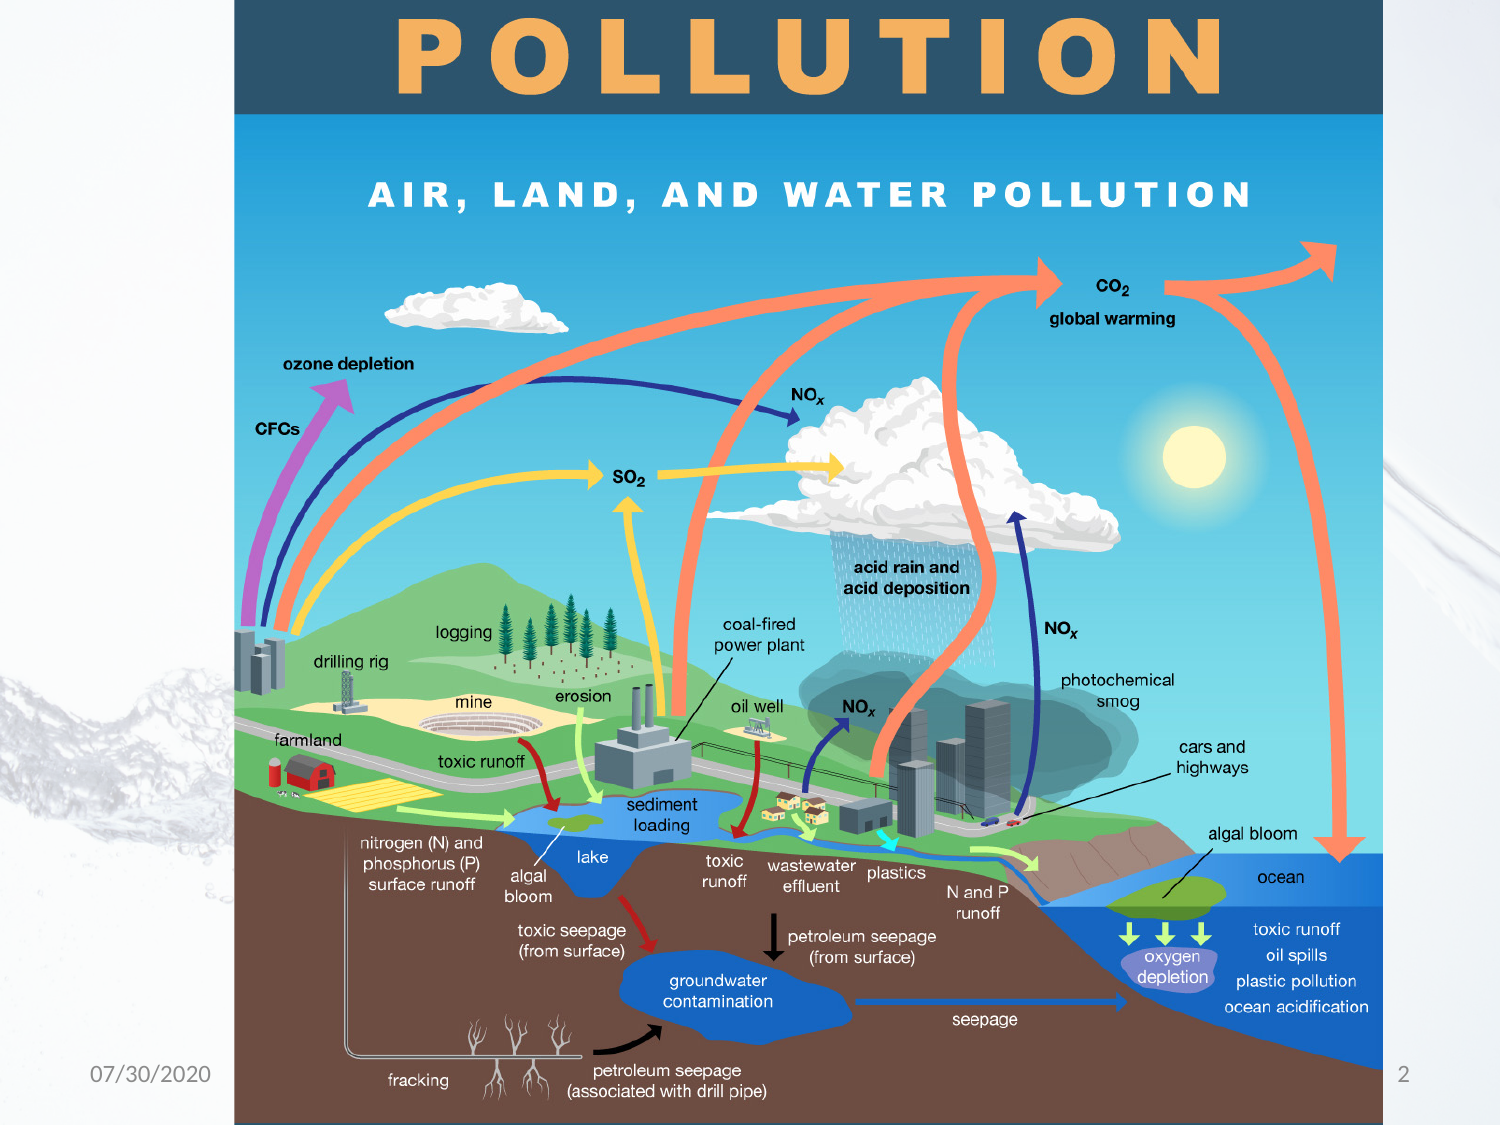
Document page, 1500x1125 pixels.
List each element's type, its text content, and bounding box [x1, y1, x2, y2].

picture [234, 0, 1384, 1125]
slide_number 2 [1387, 1042, 1425, 1103]
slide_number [75, 1042, 229, 1103]
